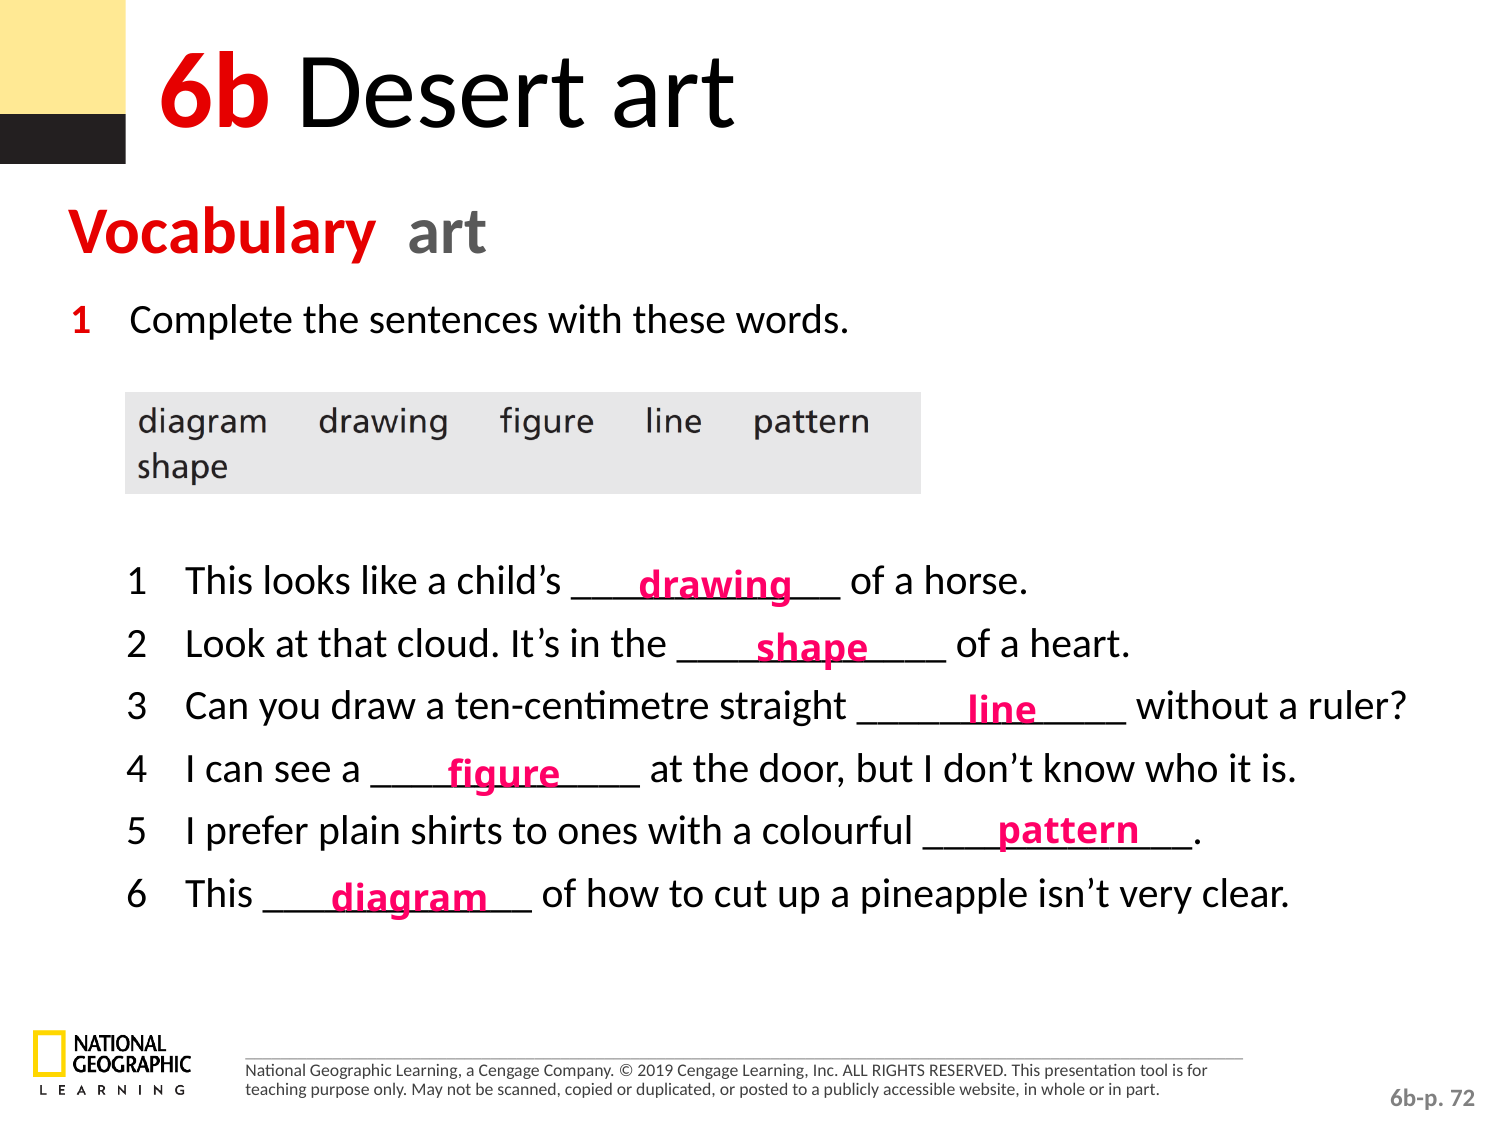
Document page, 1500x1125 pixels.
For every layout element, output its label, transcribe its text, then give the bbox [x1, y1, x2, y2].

text_box drawing [623, 554, 808, 614]
text_box figure [432, 742, 576, 802]
text_box diagram [316, 866, 504, 927]
text_box pattern [982, 799, 1156, 859]
text_box line [952, 678, 1053, 739]
text_box 1 Complete the sentences with these words. [55, 284, 873, 349]
picture [0, 0, 126, 164]
text_box Vocabulary art [53, 179, 1438, 275]
picture [125, 392, 921, 494]
picture [33, 1030, 191, 1095]
text_box 6b Desert art [144, 11, 1407, 157]
text_box 1 This looks like a child’s _____________ of a horse. 2 Look at that cloud. It’s in the _____________ of a heart. 3 Can you draw a ten-centimetre straight _____________ without a ruler? 4 I can see a _____________ at the door, but I don’t know who it is. 5 I prefer plain shirts to ones with a colourful _____________. 6 This _____________ of how to cut up a pineapple isn’t very clear. [111, 545, 1437, 923]
text_box 6b-p. 72 [1322, 1073, 1491, 1119]
text_box shape [741, 616, 884, 676]
